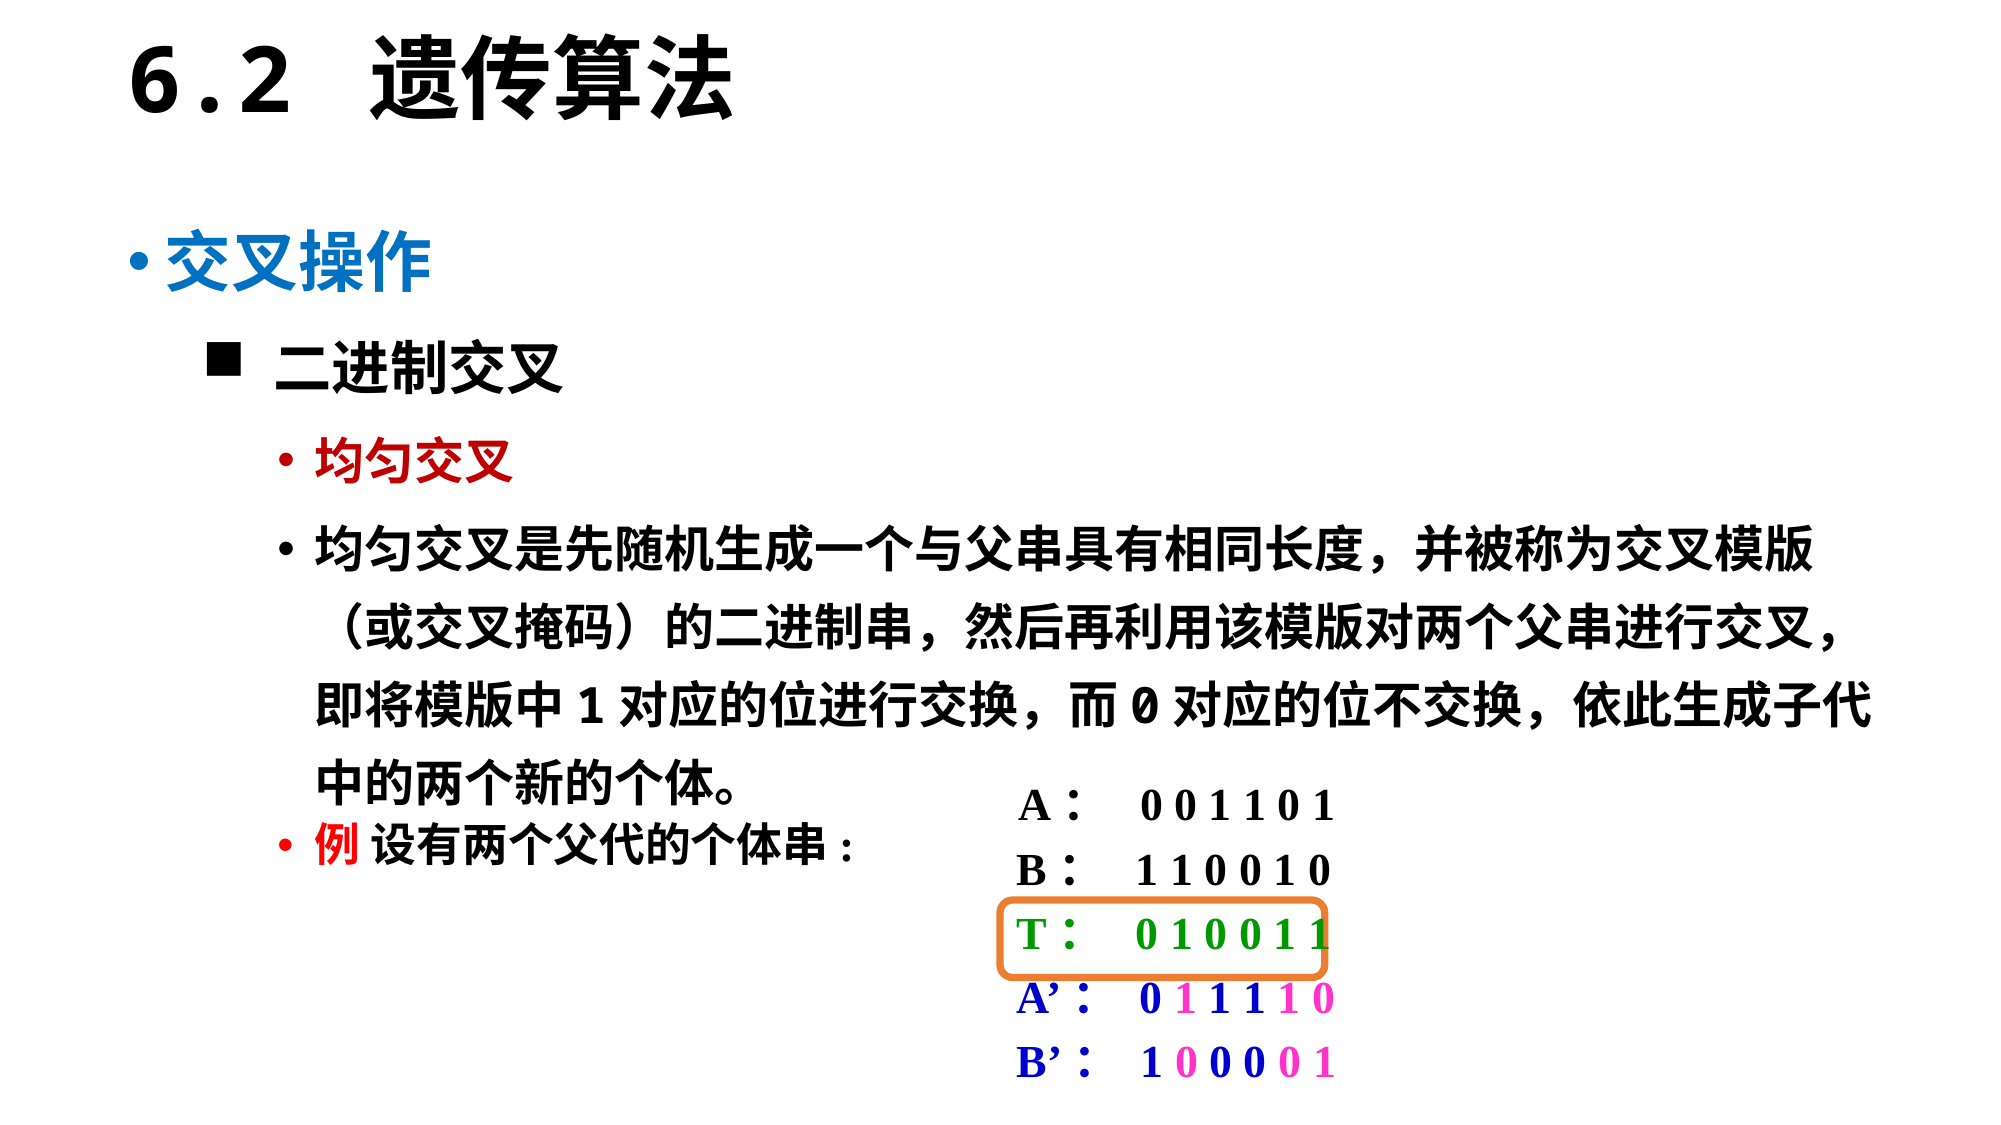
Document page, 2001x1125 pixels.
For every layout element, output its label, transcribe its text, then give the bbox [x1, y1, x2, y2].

text_box 交叉操作 二进制交叉 均匀交叉 均匀交叉是先随机生成一个与父串具有相同长度，并被称为交叉模版（或交叉掩码）的二进制串，然后再利用该模版对两个父串进行交叉，即将模版中1对应的位进行交换，而0对应的位不交换，依此生成子代中的两个新的个体。 例 设有两个父代的个体串: [112, 188, 1910, 1099]
text_box A： 0 0 1 1 0 1 B： 1 1 0 0 1 0 T： 0 1 0 0 1 1 A’： 0 1 1 1 1 0 B’： 1 0 0 0 0 1 [750, 767, 1750, 1094]
text_box 6.2 遗传算法 [112, 26, 1388, 188]
